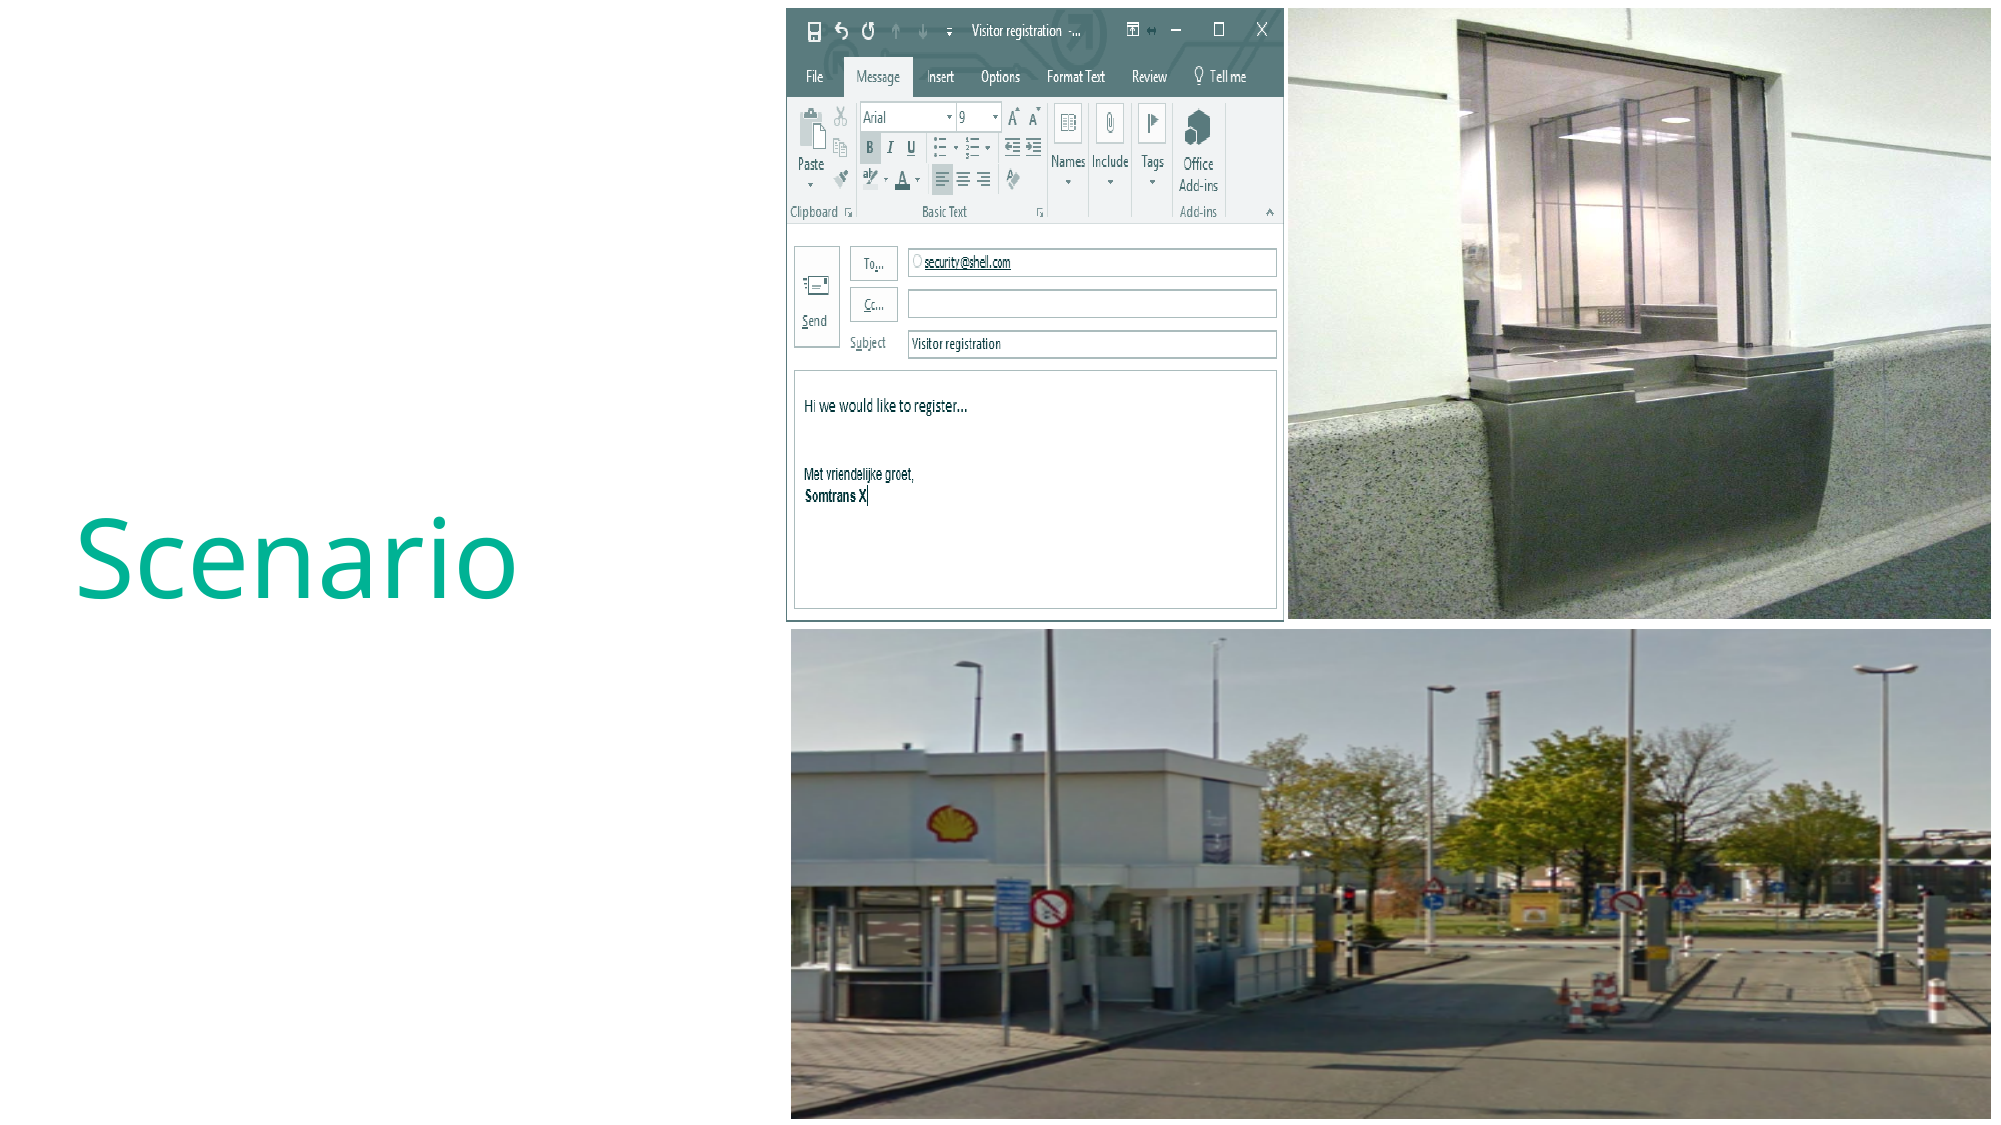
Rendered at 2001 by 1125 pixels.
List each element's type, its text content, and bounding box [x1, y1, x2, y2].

picture [786, 8, 1284, 622]
picture [1288, 8, 1991, 619]
list Scenario [44, 488, 780, 636]
picture [791, 629, 1991, 1119]
